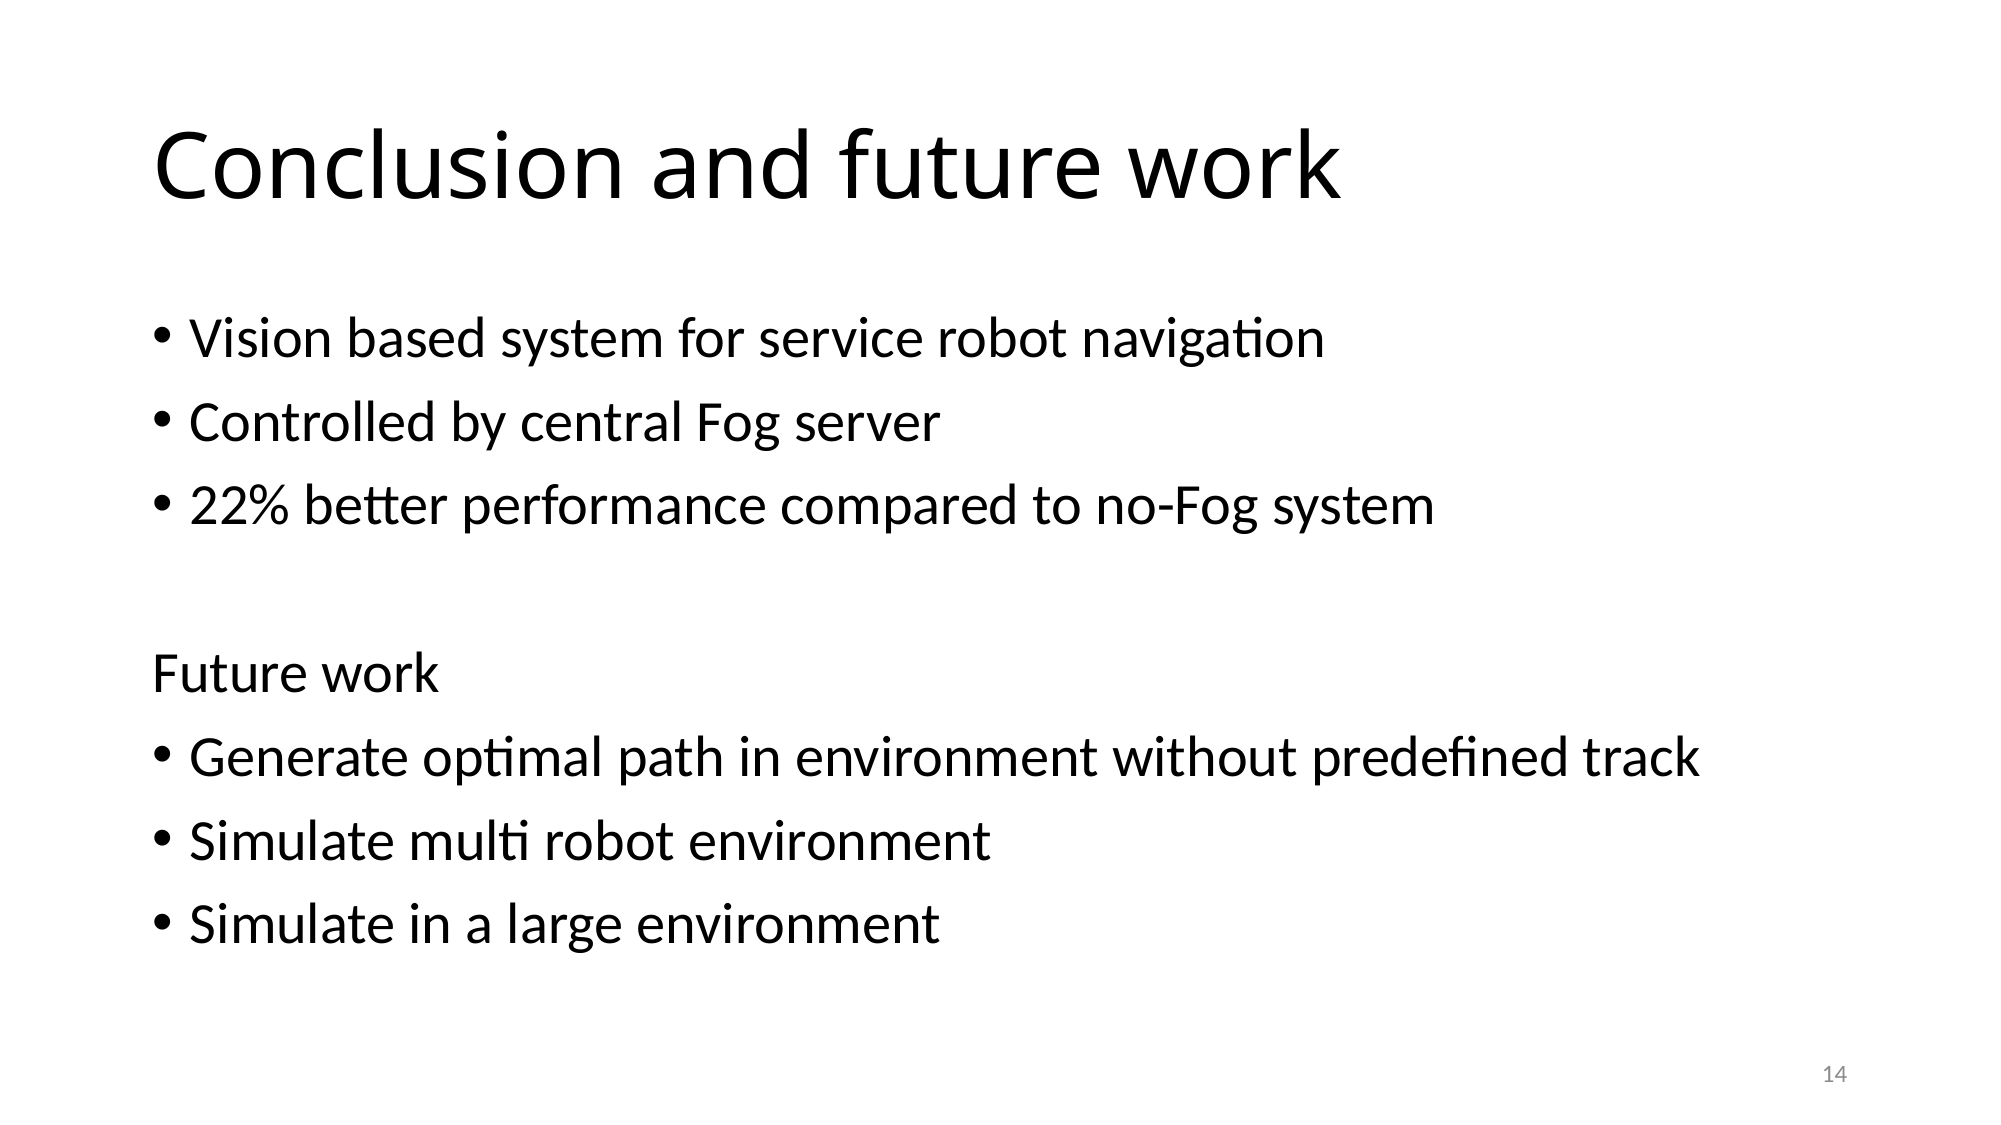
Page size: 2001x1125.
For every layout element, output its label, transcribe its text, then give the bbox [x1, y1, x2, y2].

slide_number 14 [1412, 1042, 1863, 1103]
list Vision based system for service robot navigation Controlled by central Fog server 22% better performance compared to no-Fog system Future work Generate optimal path in environment without predefined track Simulate multi robot environment Simulate in a large environment [137, 299, 1863, 1014]
title Conclusion and future work [137, 59, 1863, 278]
